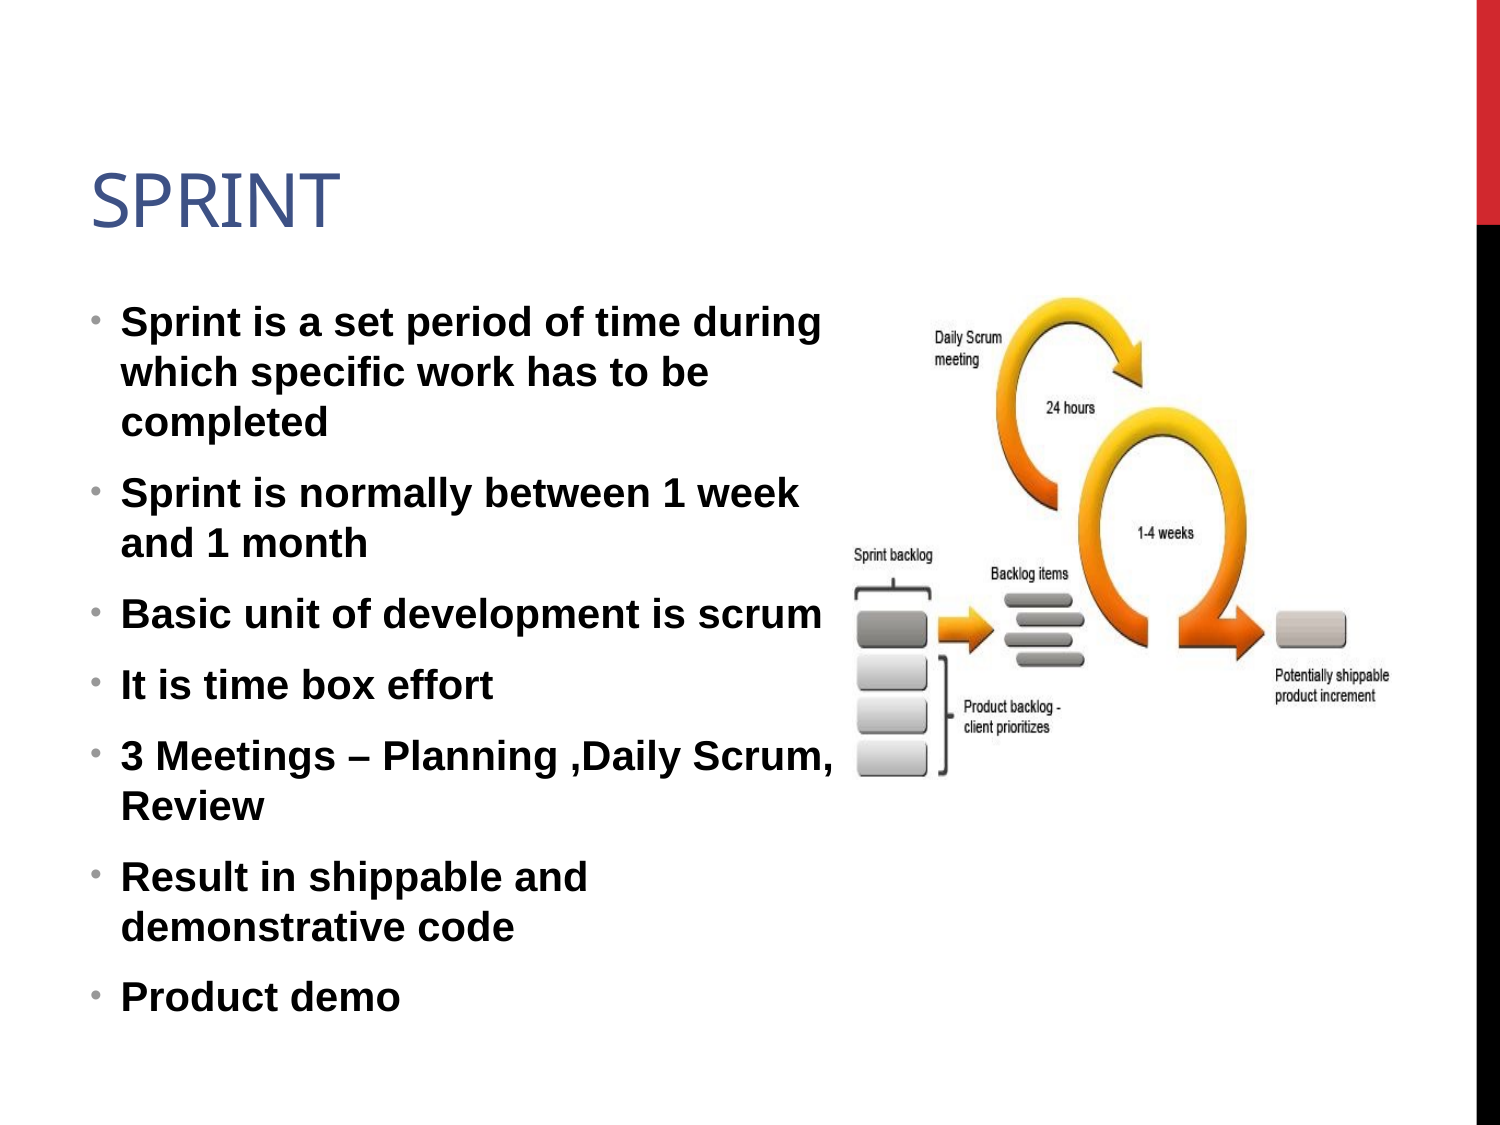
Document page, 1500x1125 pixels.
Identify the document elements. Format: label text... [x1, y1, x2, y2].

title SPRINT [75, 25, 1025, 250]
list Sprint is a set period of time during which specific work has to be completed Sprint is normally between 1 week and 1 month Basic unit of development is scrum It is time box effort 3 Meetings – Planning ,Daily Scrum, Review Result in shippable and demonstrative code Product demo [75, 287, 854, 1125]
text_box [851, 294, 1393, 781]
